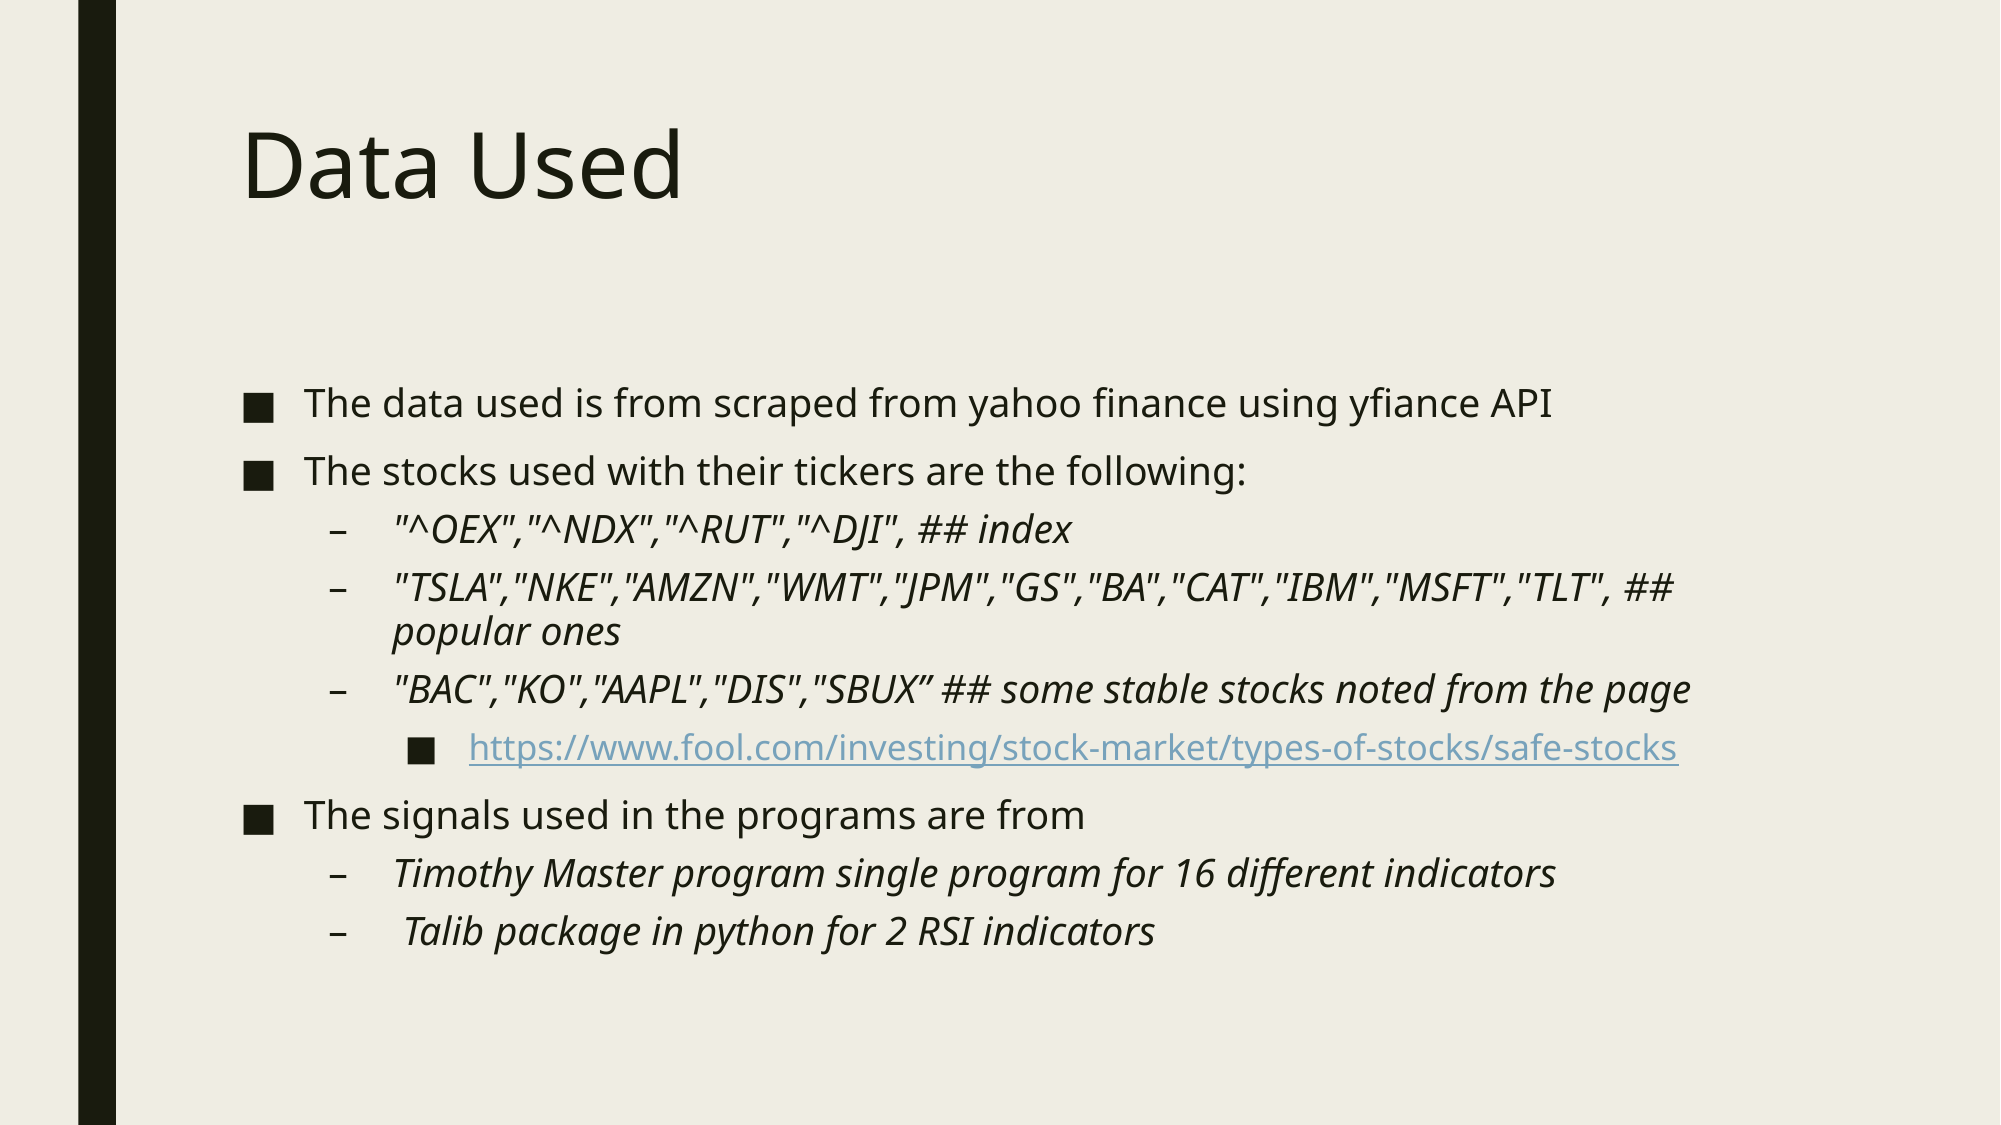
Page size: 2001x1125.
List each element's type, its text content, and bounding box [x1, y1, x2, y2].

list The data used is from scraped from yahoo finance using yfiance API The stocks used with their tickers are the following: "^OEX","^NDX","^RUT","^DJI", ## index "TSLA","NKE","AMZN","WMT","JPM","GS","BA","CAT","IBM","MSFT","TLT", ## popular ones "BAC","KO","AAPL","DIS","SBUX” ## some stable stocks noted from the page https://www.fool.com/investing/stock-market/types-of-stocks/safe-stocks The signals used in the programs are from Timothy Master program single program for 16 different indicators Talib package in python for 2 RSI indicators [225, 375, 1800, 963]
title Data Used [225, 112, 1800, 357]
